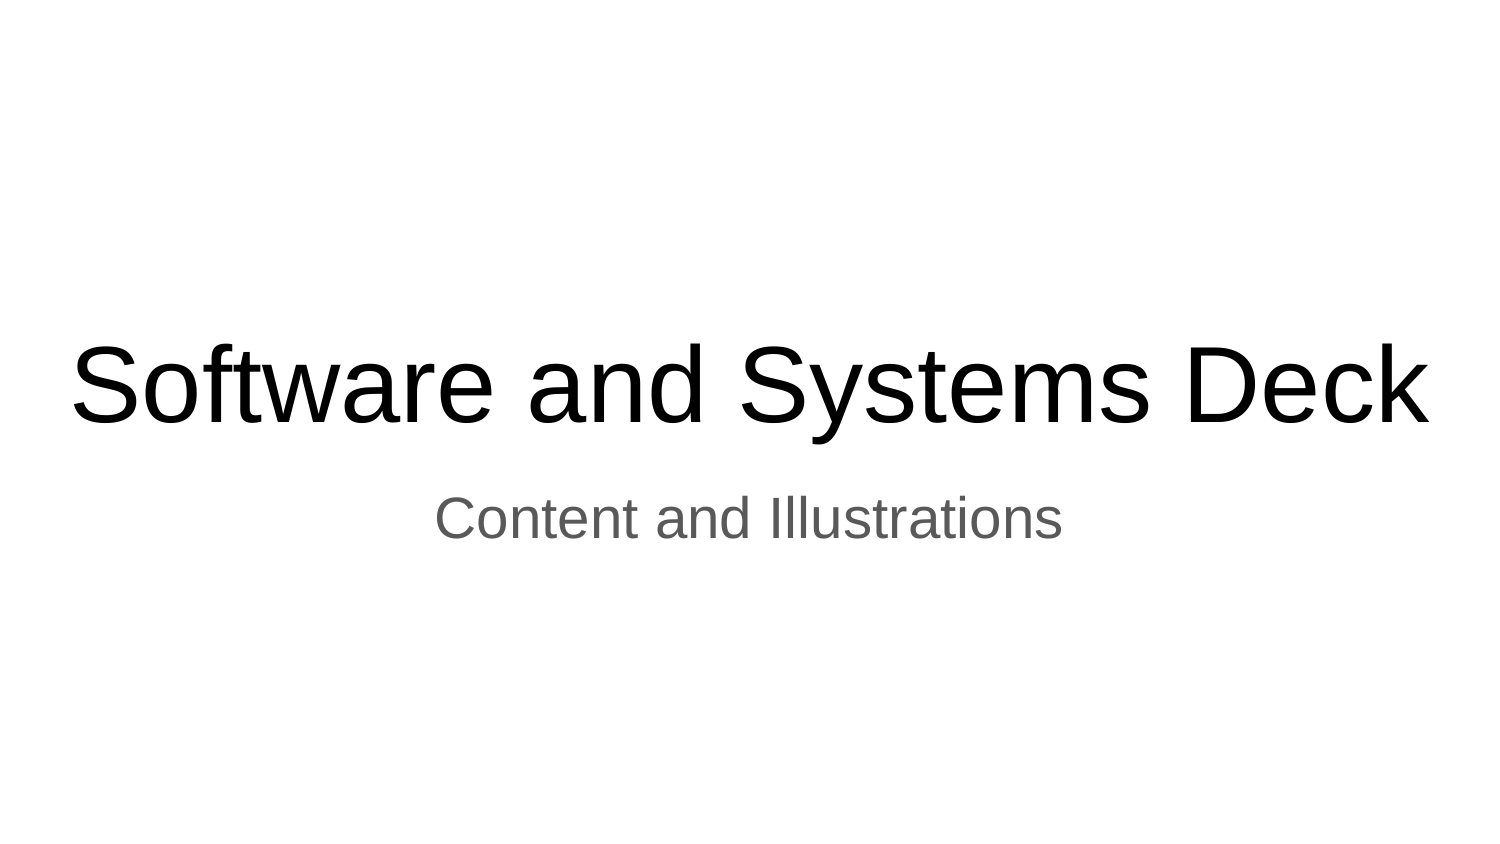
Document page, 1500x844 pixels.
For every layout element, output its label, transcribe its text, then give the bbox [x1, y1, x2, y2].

title Software and Systems Deck [51, 122, 1449, 459]
subtitle Content and Illustrations [51, 464, 1449, 595]
